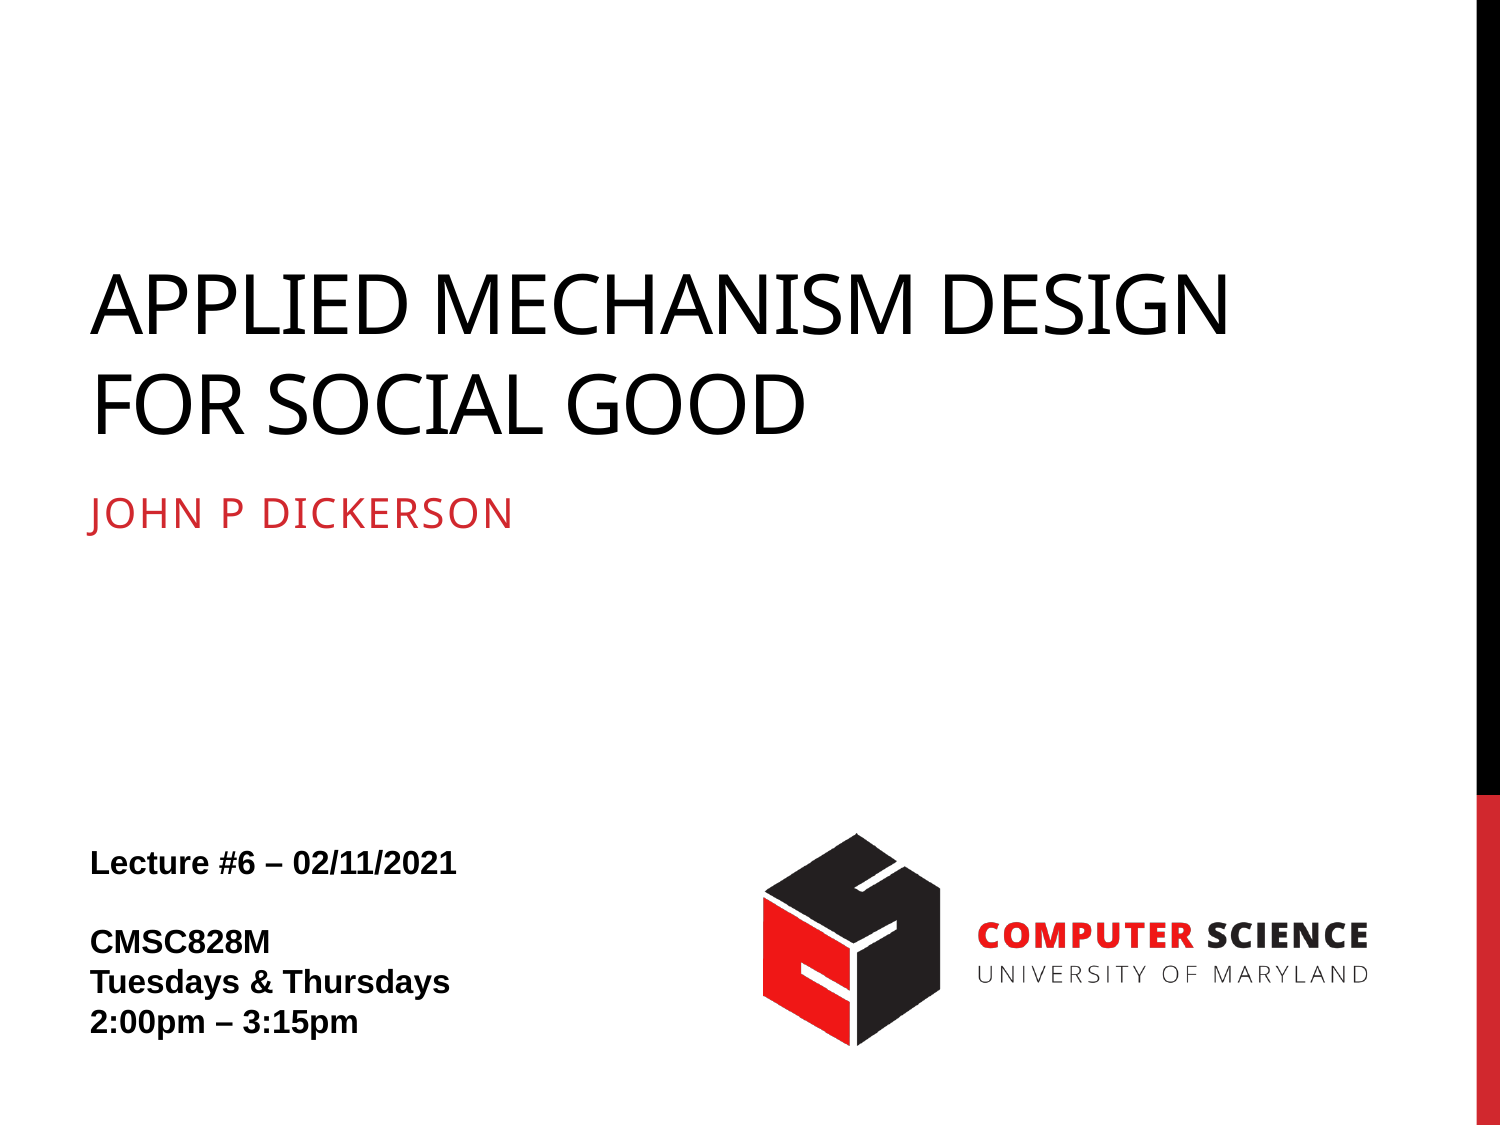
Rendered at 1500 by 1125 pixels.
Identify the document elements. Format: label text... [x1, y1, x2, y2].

picture [763, 832, 1375, 1047]
subtitle John P Dickerson [75, 479, 1200, 585]
title Applied Mechanism Design For Social Good [75, 40, 1350, 662]
text_box Lecture #6 – 02/11/2021 CMSC828M Tuesdays & Thursdays 2:00pm – 3:15pm [75, 833, 498, 1048]
